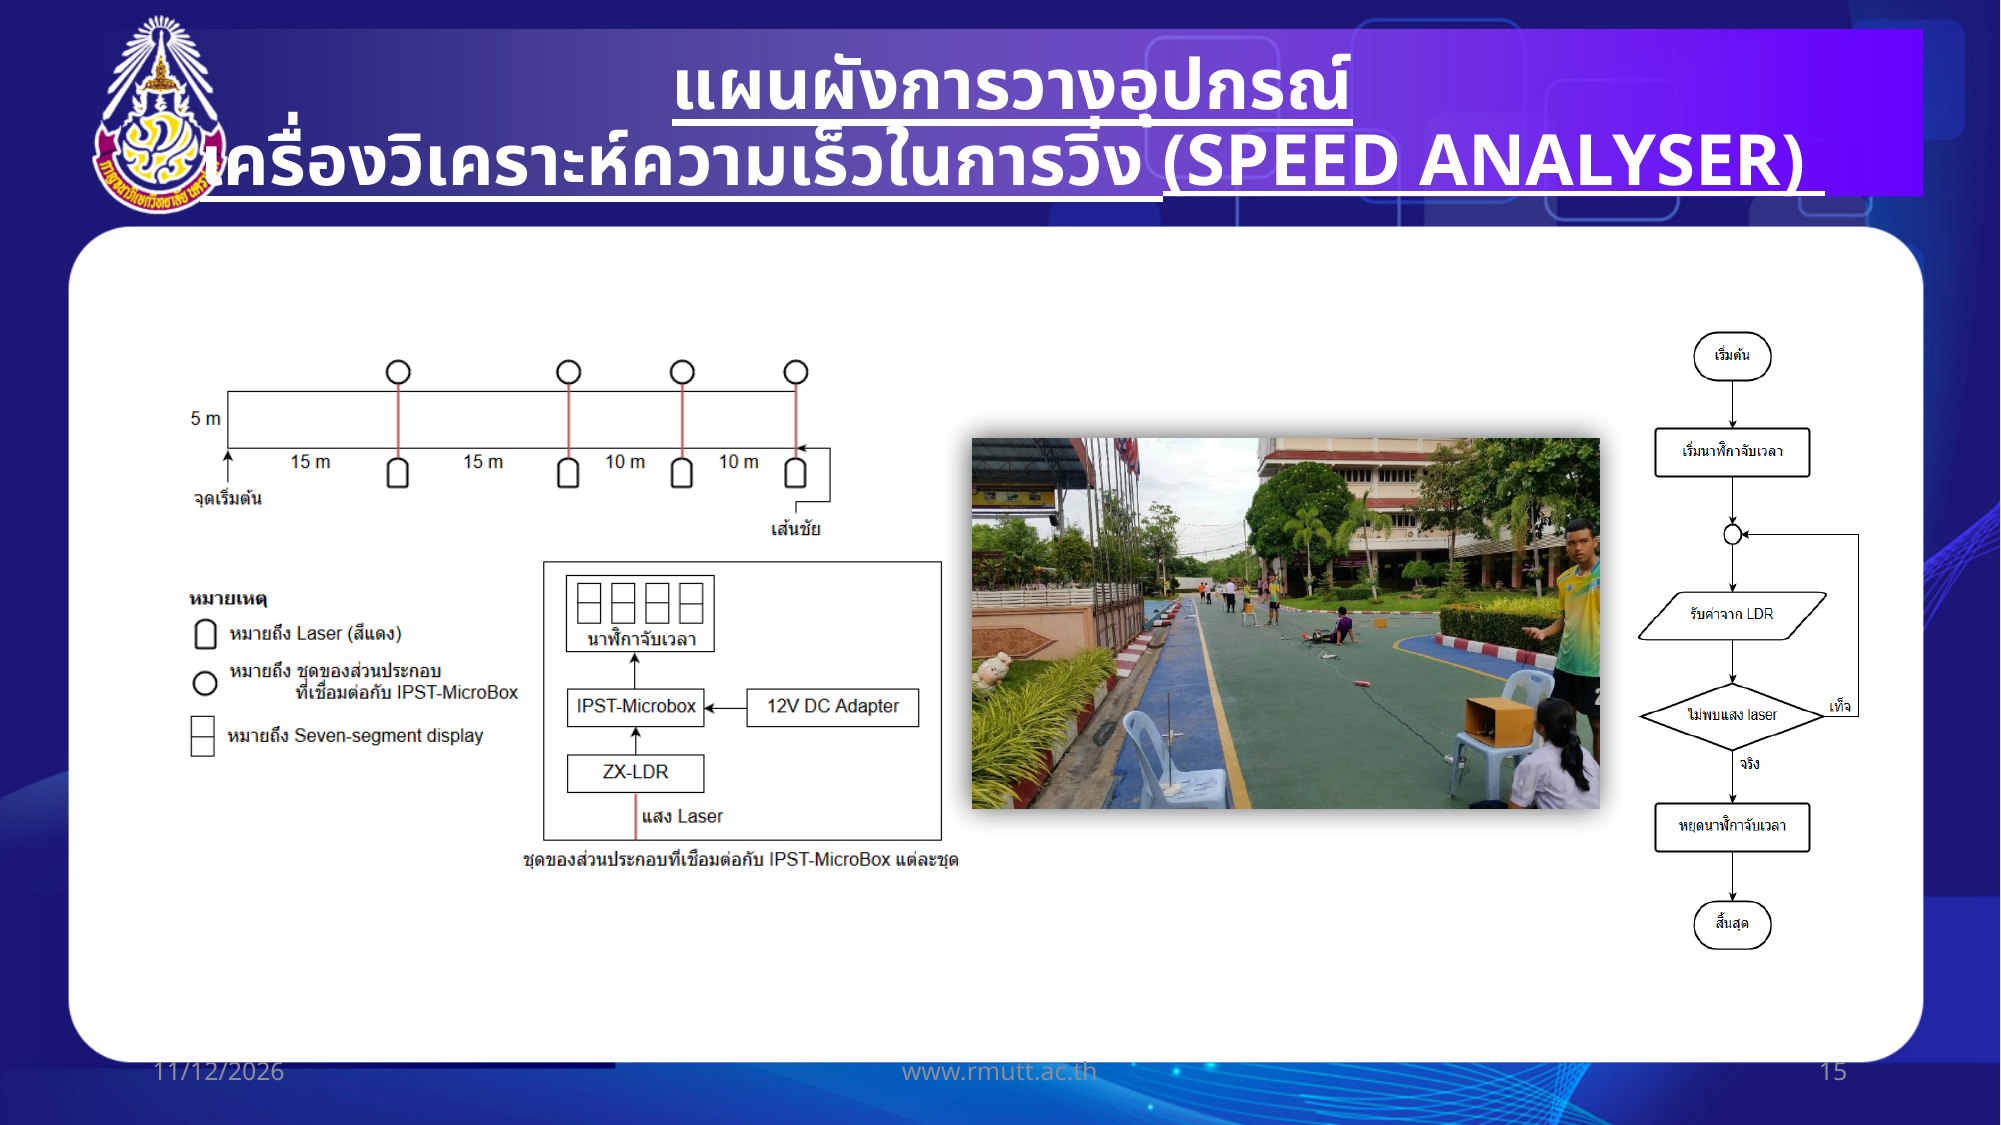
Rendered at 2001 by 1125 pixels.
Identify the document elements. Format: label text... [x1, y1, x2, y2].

list [110, 254, 1875, 1043]
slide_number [137, 1043, 588, 1103]
table_cell 6.66 [975, 420, 1615, 826]
slide_number 15 [1412, 1043, 1863, 1103]
picture [0, 0, 2001, 1125]
footer www.rmutt.ac.th [662, 1043, 1338, 1103]
title แผนผังการวางอุปกรณ์ เครื่องวิเคราะห์ความเร็วในการวิ่ง (SPEED ANALYSER) [150, 16, 1875, 234]
